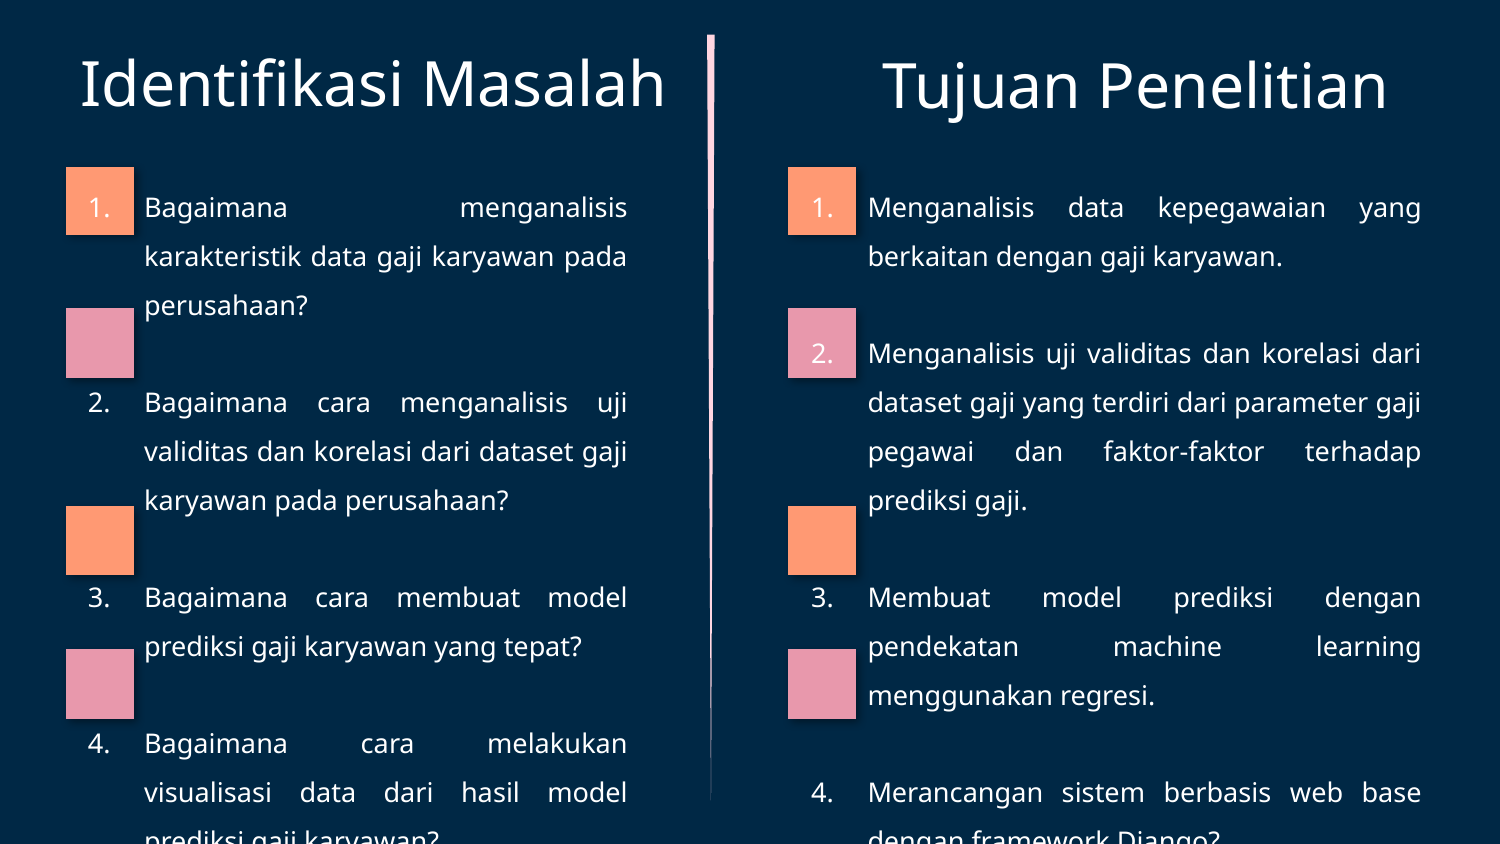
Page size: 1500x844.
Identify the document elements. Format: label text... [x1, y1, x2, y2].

text_box Tujuan Penelitian [822, 39, 1450, 137]
text_box [65, 308, 135, 379]
text_box Menganalisis data kepegawaian yang berkaitan dengan gaji karyawan. Menganalisis uji validitas dan korelasi dari dataset gaji yang terdiri dari parameter gaji pegawai dan faktor-faktor terhadap prediksi gaji. Membuat model prediksi dengan pendekatan machine learning menggunakan regresi. Merancangan sistem berbasis web base dengan framework Django? [796, 159, 1450, 363]
text_box [787, 166, 796, 236]
text_box [65, 649, 135, 720]
text_box [65, 166, 72, 236]
text_box [707, 34, 715, 801]
subtitle Bagaimana menganalisis karakteristik data gaji karyawan pada perusahaan? Bagaimana cara menganalisis uji validitas dan korelasi dari dataset gaji karyawan pada perusahaan? Bagaimana cara membuat model prediksi gaji karyawan yang tepat? Bagaimana cara melakukan visualisasi data dari hasil model prediksi gaji karyawan? [72, 159, 656, 363]
text_box [787, 506, 857, 575]
text_box [65, 506, 135, 575]
title Identifikasi Masalah [61, 37, 688, 134]
text_box [787, 649, 857, 720]
text_box [787, 308, 857, 379]
